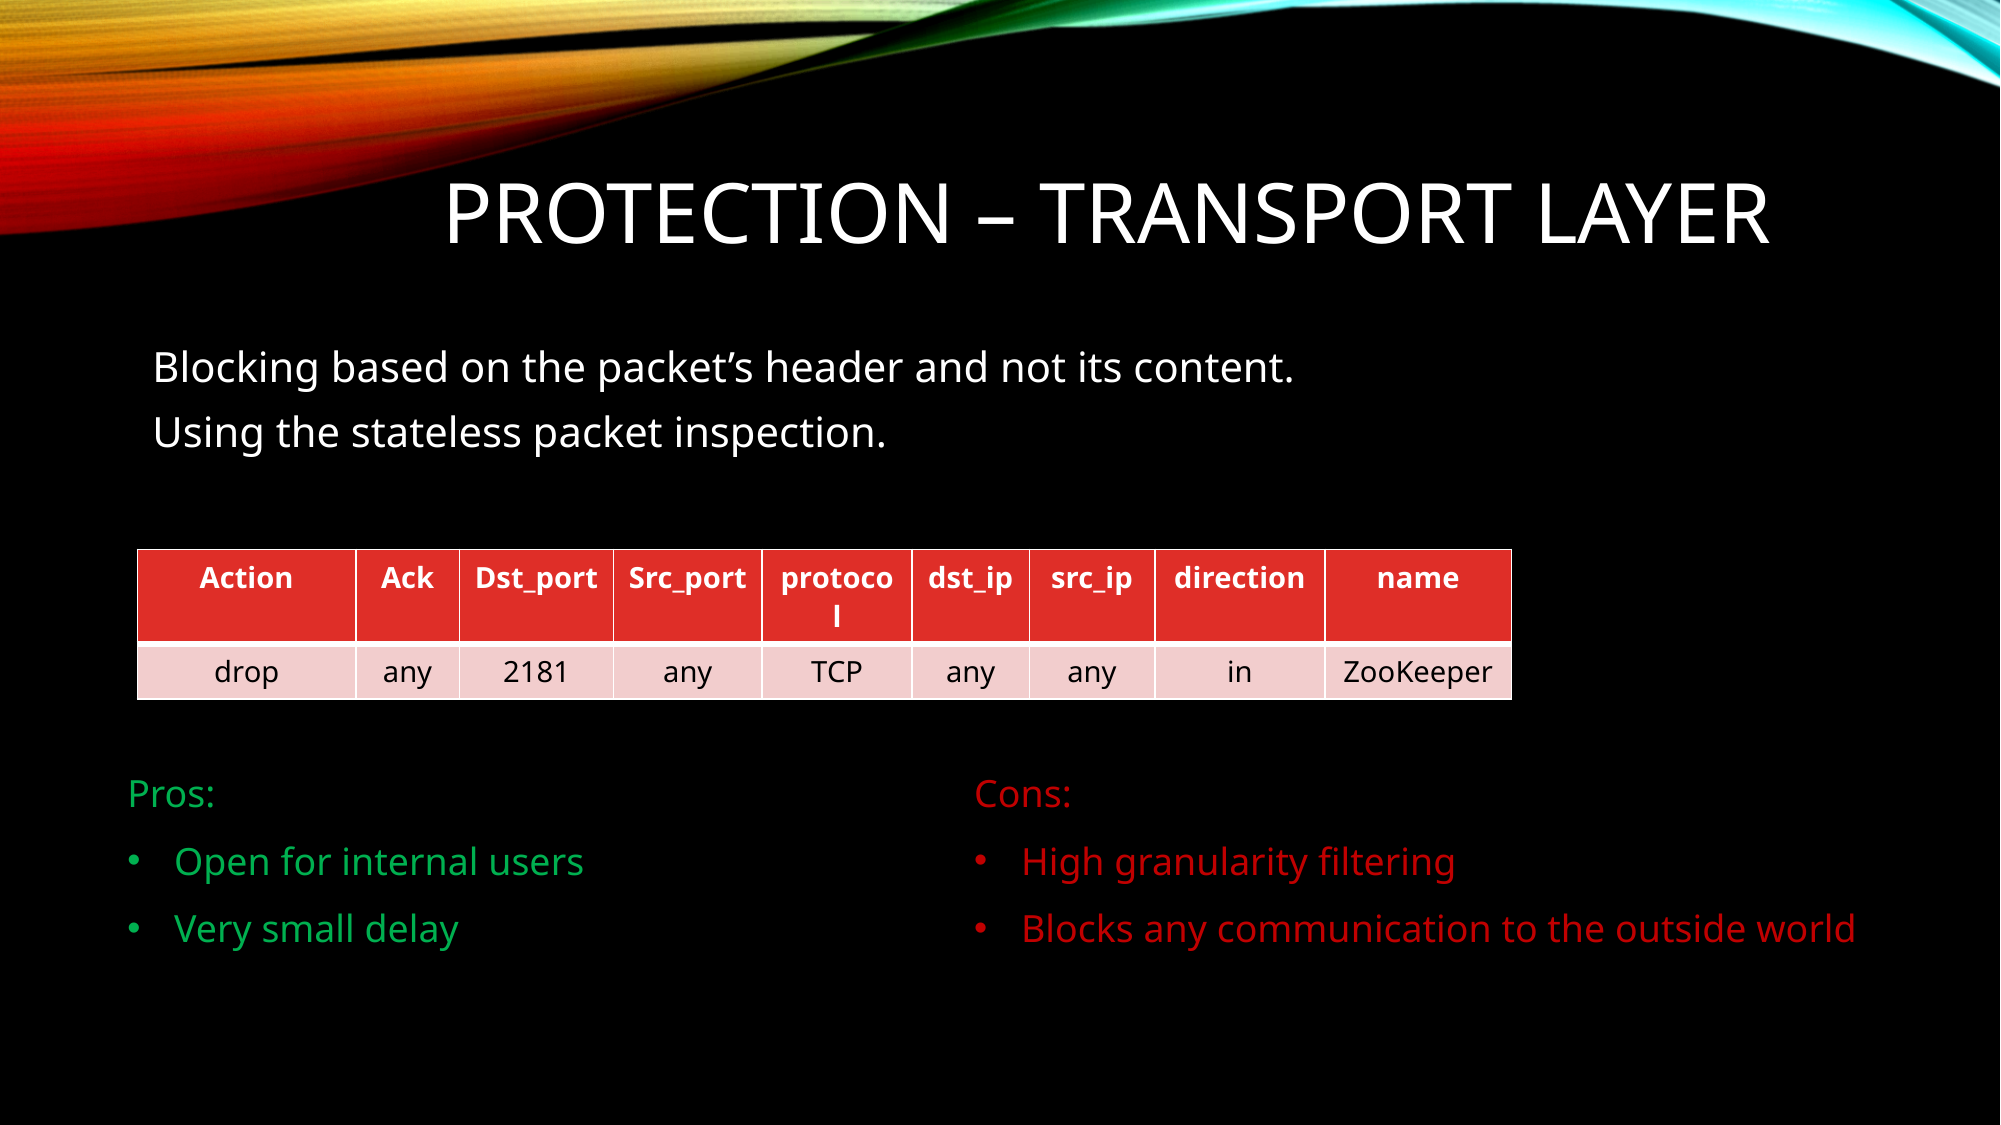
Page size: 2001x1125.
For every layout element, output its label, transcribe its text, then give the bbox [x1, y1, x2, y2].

table_header dst_ip [913, 550, 1029, 641]
text_box Pros: Open for internal users Very small delay [112, 762, 889, 958]
table_cell any [357, 647, 459, 698]
table_cell 2181 [460, 647, 613, 698]
table_header Action [138, 550, 355, 641]
table_cell TCP [763, 647, 911, 698]
table_header name [1326, 550, 1511, 641]
text_box Cons: High granularity filtering Blocks any communication to the outside world [959, 762, 1945, 958]
table_cell any [913, 647, 1029, 698]
table_header Ack [357, 550, 459, 641]
table_header src_ip [1030, 550, 1154, 641]
table_cell any [1030, 647, 1154, 698]
picture [0, 0, 2000, 237]
table_cell any [614, 647, 761, 698]
table_header Src_port [614, 550, 761, 641]
table_cell ZooKeeper [1326, 647, 1511, 698]
title Protection – transport layer [427, 110, 1840, 323]
text_box Blocking based on the packet’s header and not its content. Using the stateless packet inspection. [137, 338, 1865, 483]
table_header Dst_port [460, 550, 613, 641]
table_cell in [1156, 647, 1324, 698]
table_cell drop [138, 647, 355, 698]
table_header direction [1156, 550, 1324, 641]
table_header protocol [763, 550, 911, 641]
